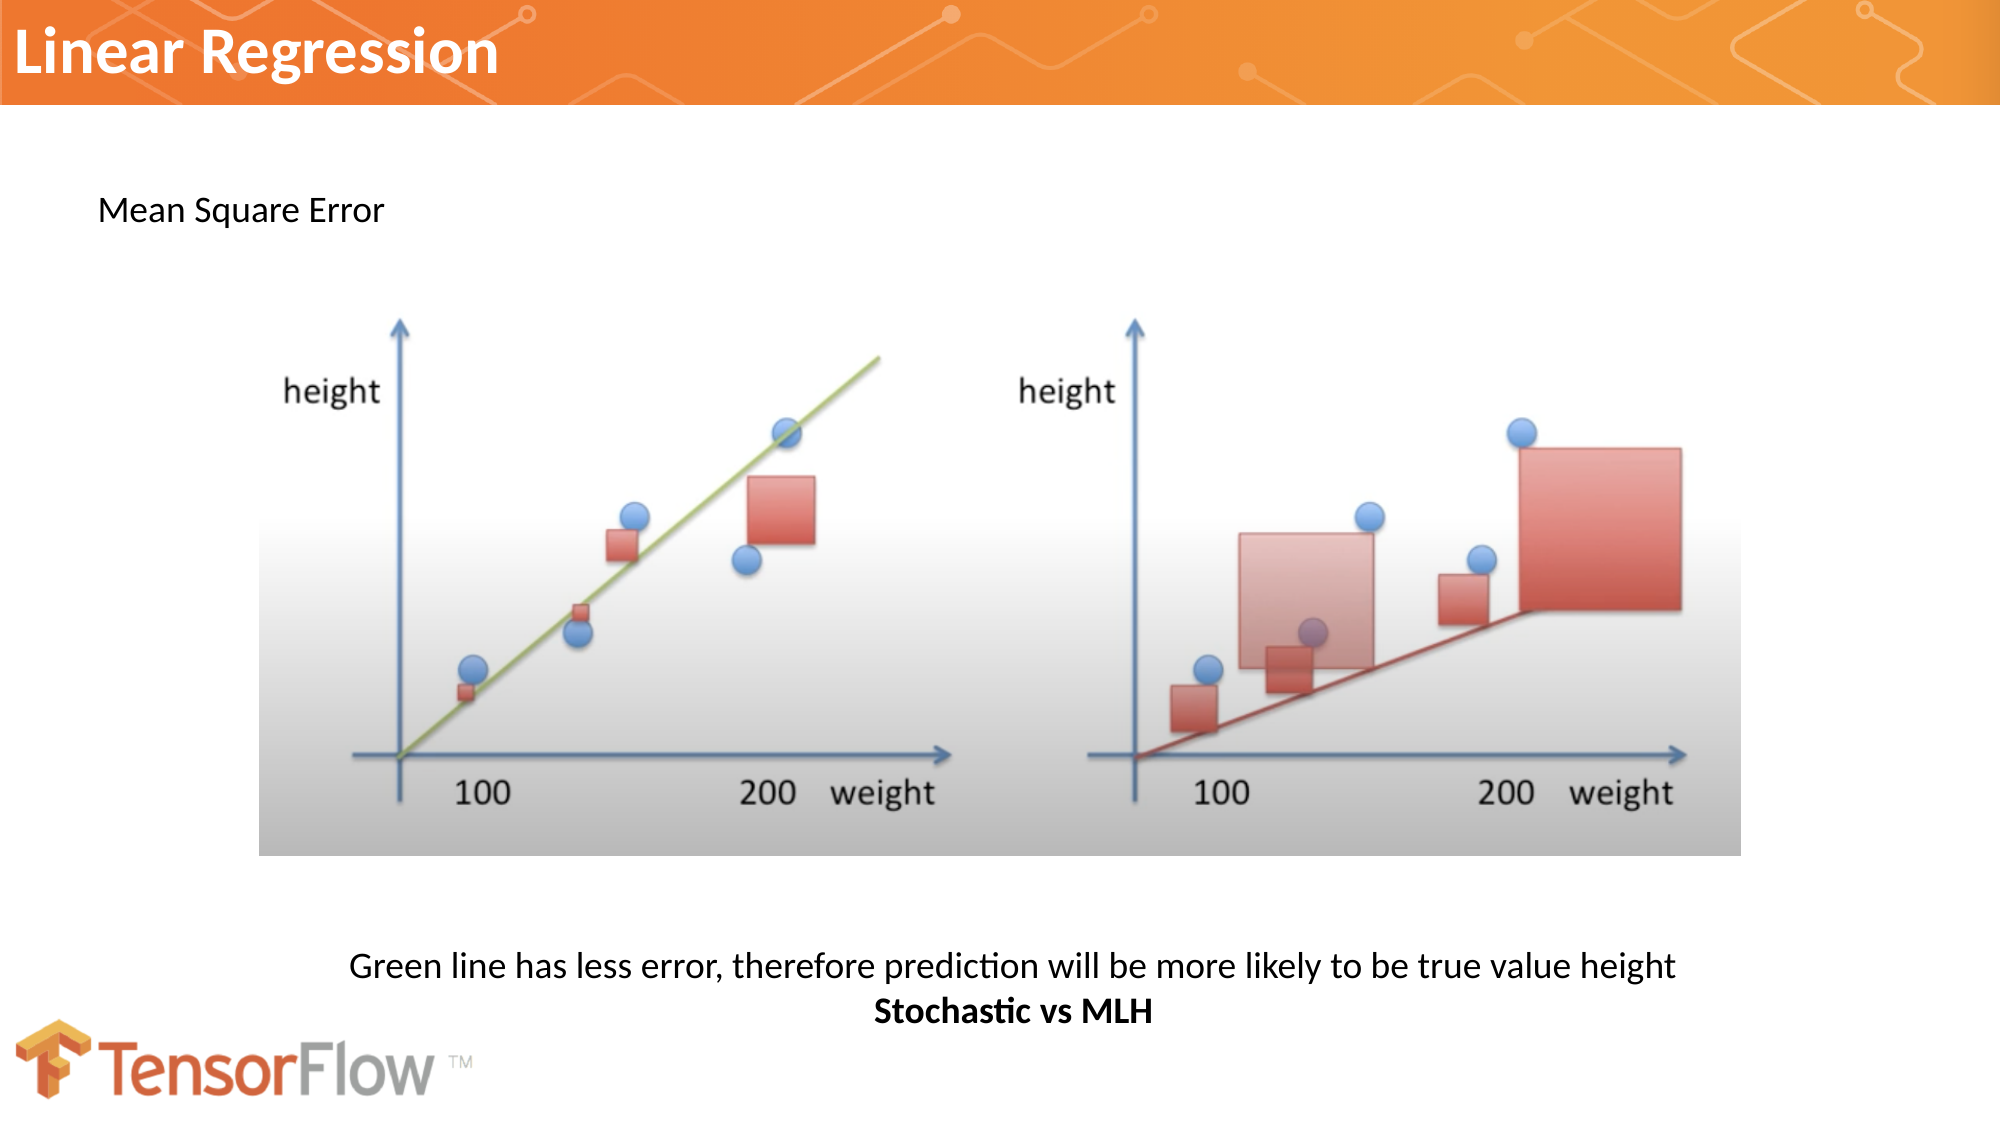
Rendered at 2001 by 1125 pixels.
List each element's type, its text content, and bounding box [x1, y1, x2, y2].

picture [259, 269, 1741, 856]
text_box Green line has less error, therefore prediction will be more likely to be true value height Stochastic vs MLH [334, 934, 1694, 1039]
text_box Mean Square Error [82, 177, 401, 238]
picture [0, 1002, 484, 1125]
picture [0, 0, 2000, 105]
